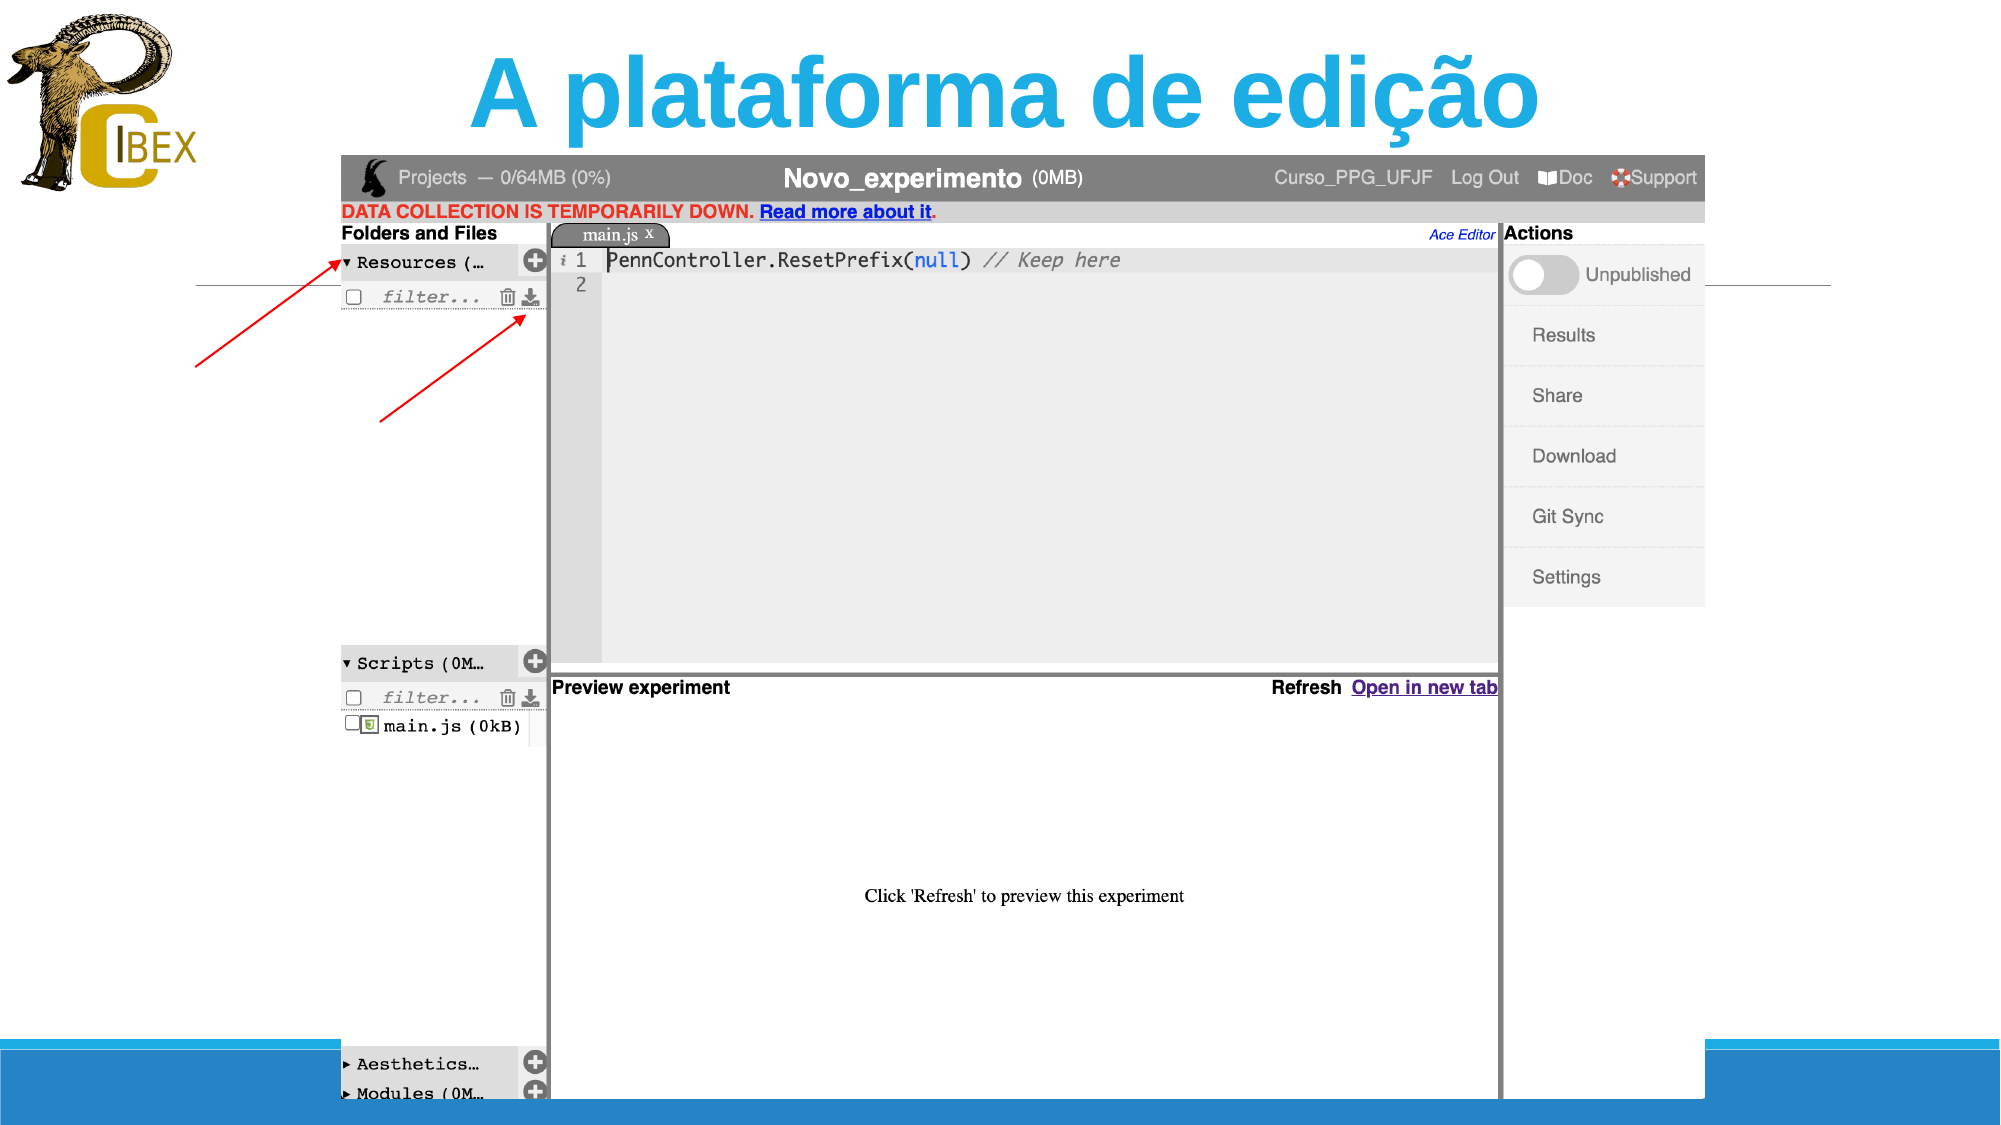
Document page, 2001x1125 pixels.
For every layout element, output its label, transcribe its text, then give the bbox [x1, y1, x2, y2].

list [341, 154, 1706, 1100]
picture [0, 0, 201, 200]
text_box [379, 313, 527, 423]
title A plataforma de edição [210, 21, 1830, 156]
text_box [194, 258, 343, 368]
